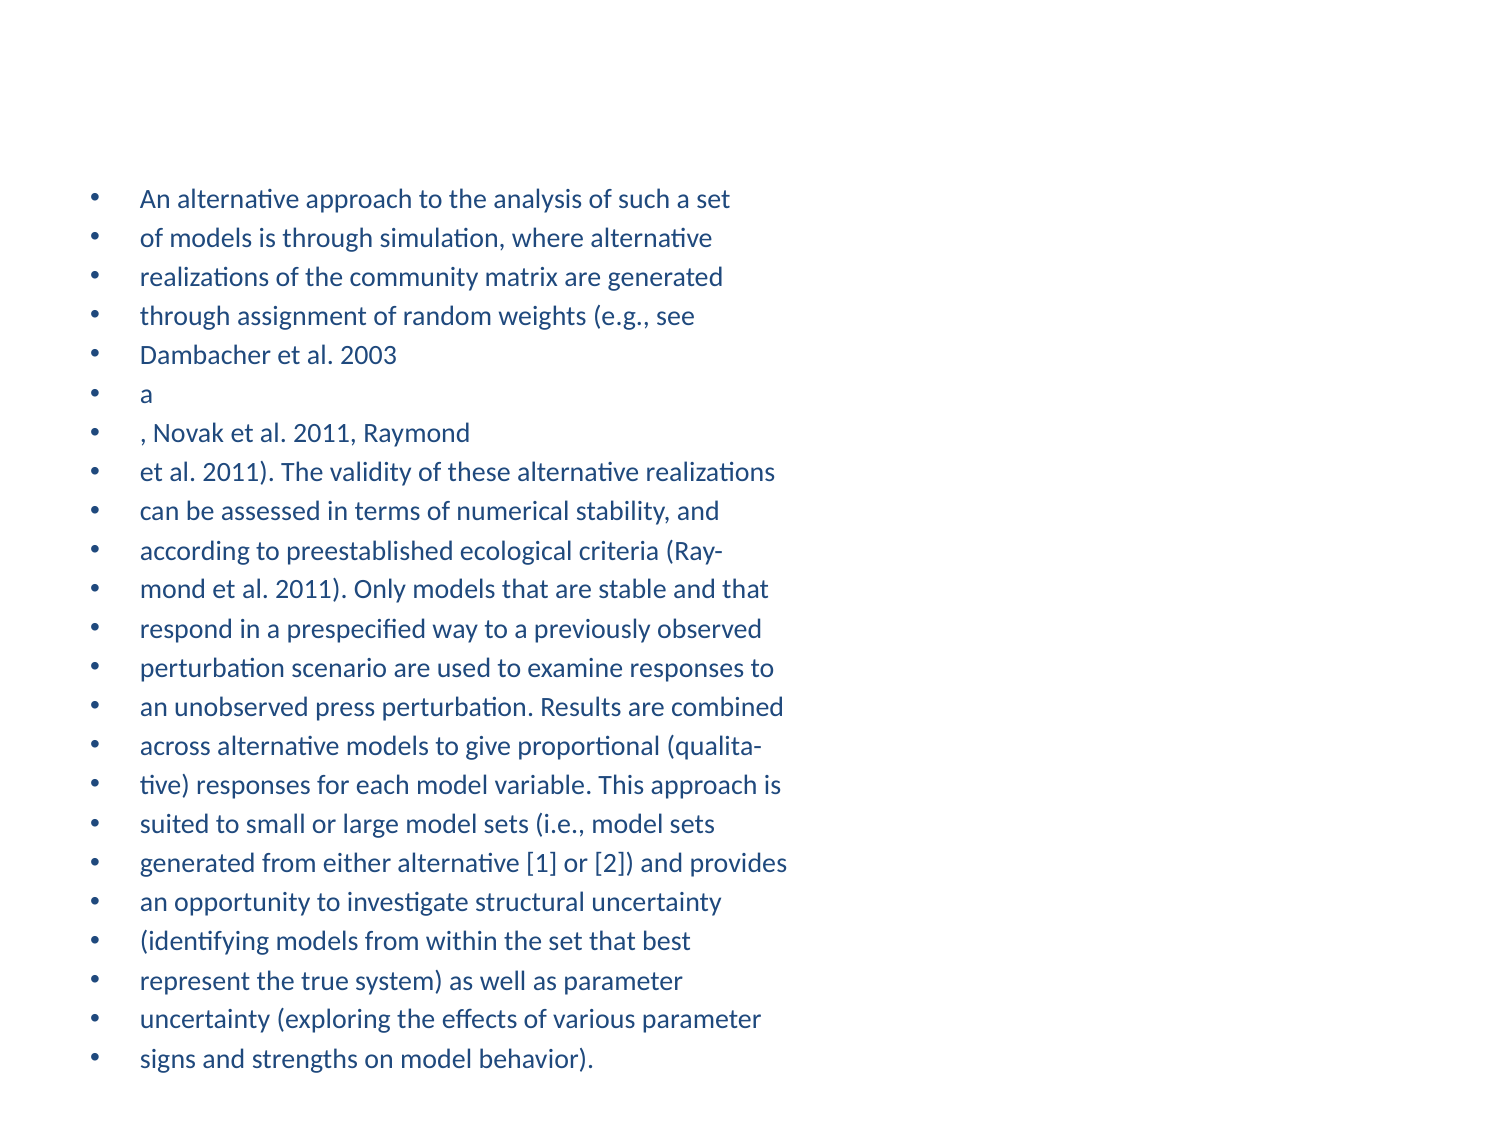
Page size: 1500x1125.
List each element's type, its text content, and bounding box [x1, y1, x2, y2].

list An alternative approach to the analysis of such a set of models is through simulation, where alternative realizations of the community matrix are generated through assignment of random weights (e.g., see Dambacher et al. 2003 a , Novak et al. 2011, Raymond et al. 2011). The validity of these alternative realizations can be assessed in terms of numerical stability, and according to preestablished ecological criteria (Ray- mond et al. 2011). Only models that are stable and that respond in a prespecified way to a previously observed perturbation scenario are used to examine responses to an unobserved press perturbation. Results are combined across alternative models to give proportional (qualita- tive) responses for each model variable. This approach is suited to small or large model sets (i.e., model sets generated from either alternative [1] or [2]) and provides an opportunity to investigate structural uncertainty (identifying models from within the set that best represent the true system) as well as parameter uncertainty (exploring the effects of various parameter signs and strengths on model behavior). [75, 172, 1425, 1090]
